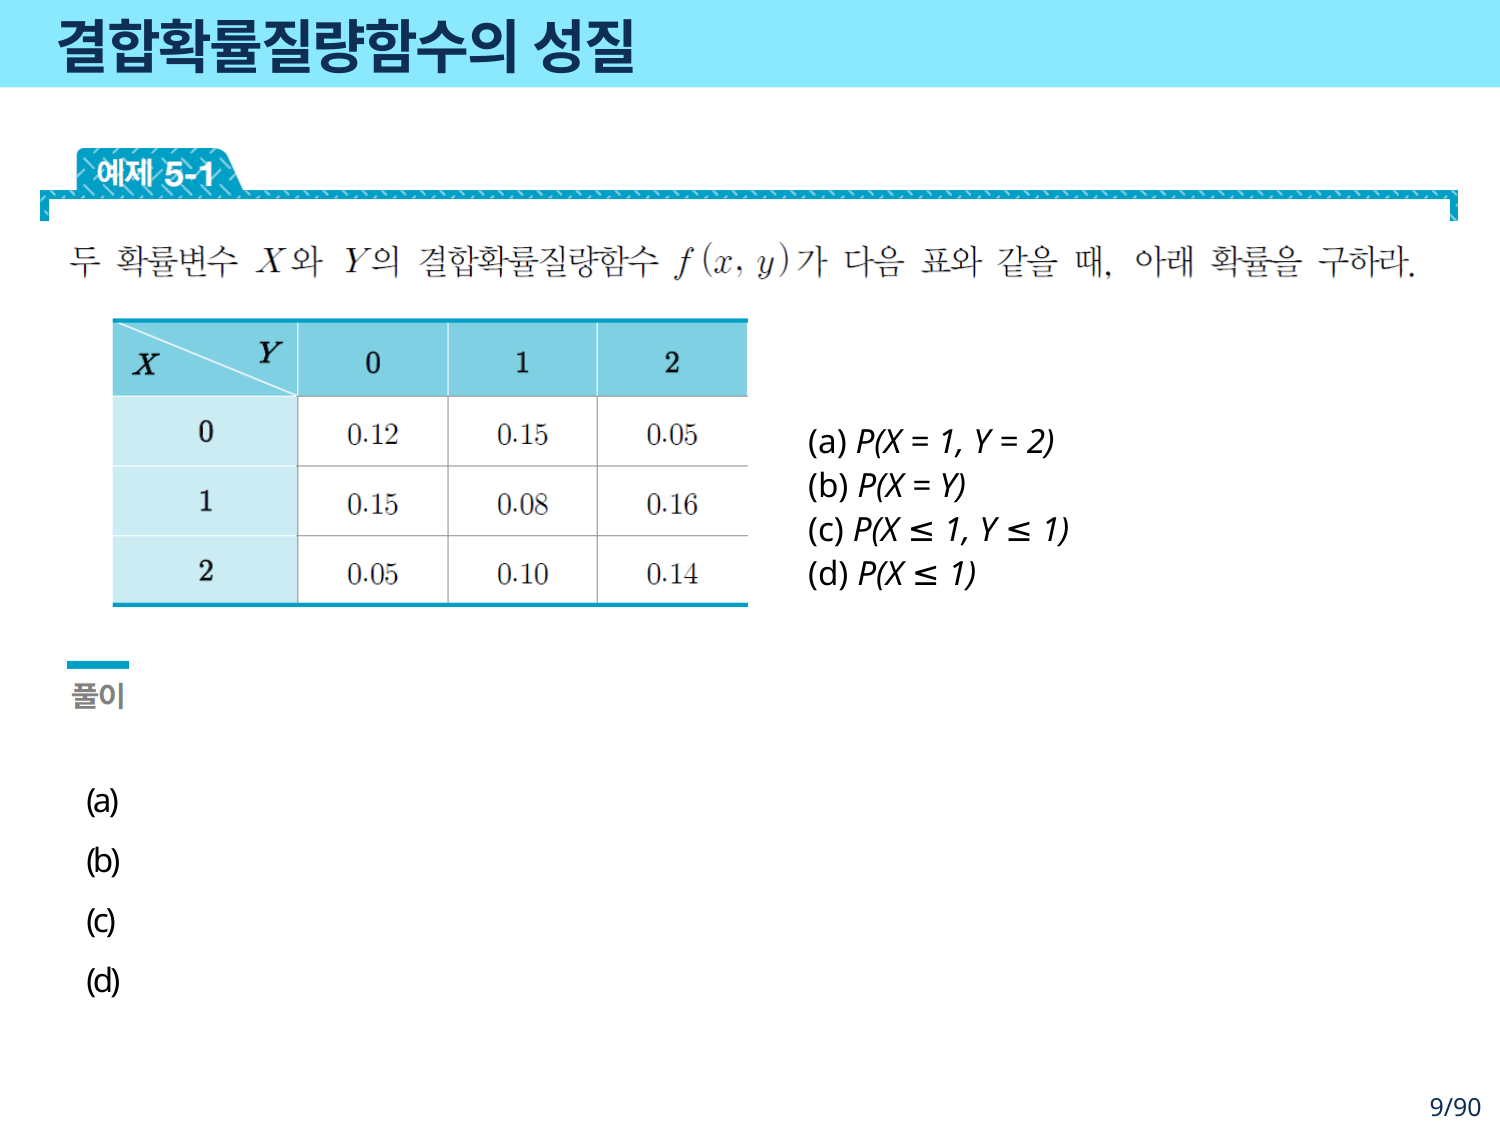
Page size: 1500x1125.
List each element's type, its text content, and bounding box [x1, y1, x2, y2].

picture [29, 131, 1469, 292]
picture [56, 631, 153, 740]
picture [100, 302, 761, 620]
text_box (a) P(X = 1, Y = 2) (b) P(X = Y) (c) P(X ≤ 1, Y ≤ 1) (d) P(X ≤ 1) [793, 408, 1223, 600]
title 결합확률질량함수의 성질 [40, 5, 1288, 84]
